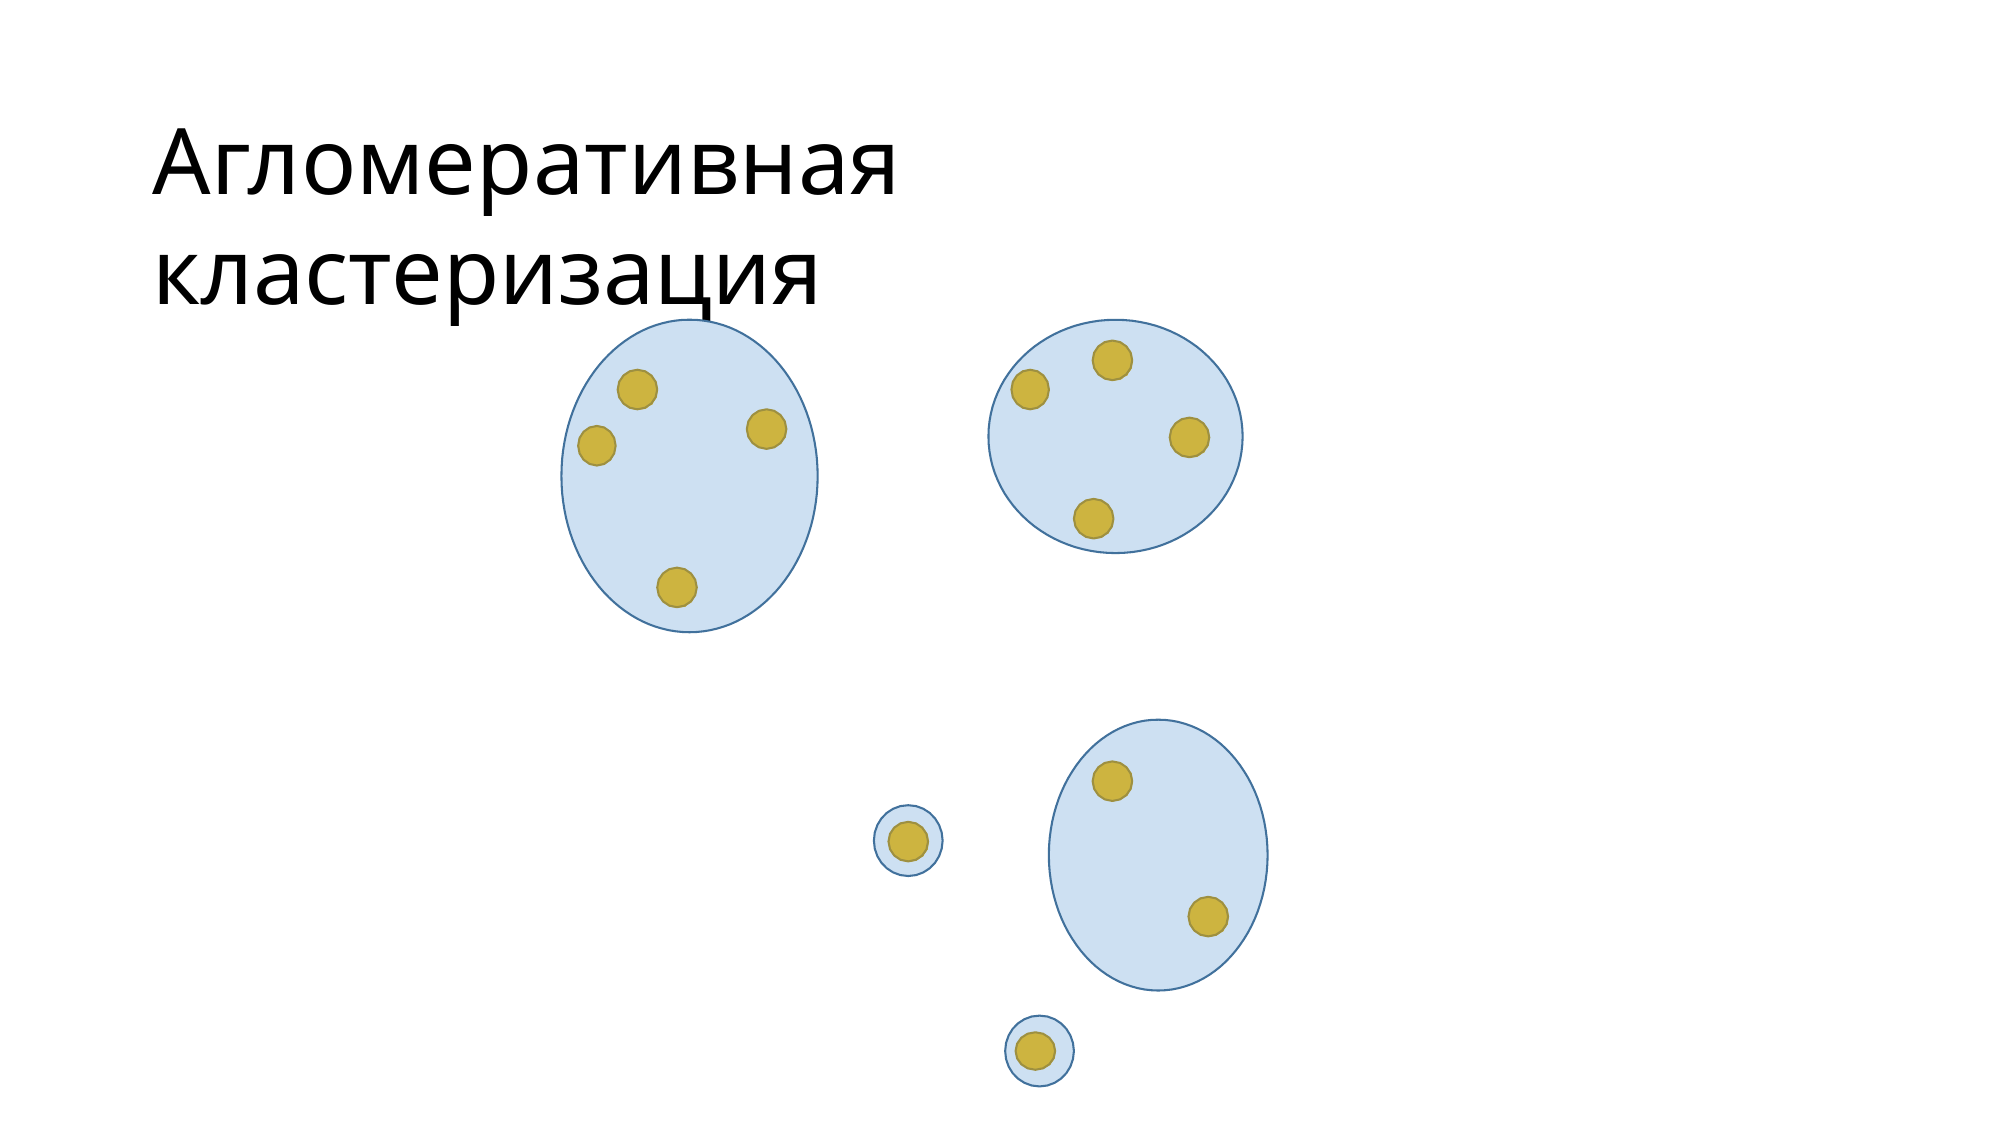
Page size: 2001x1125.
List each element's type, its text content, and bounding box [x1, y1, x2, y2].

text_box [872, 803, 944, 878]
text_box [1047, 718, 1269, 992]
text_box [987, 318, 1244, 555]
title Агломеративная кластеризация [150, 100, 1378, 323]
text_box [560, 318, 819, 634]
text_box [1003, 1014, 1076, 1088]
